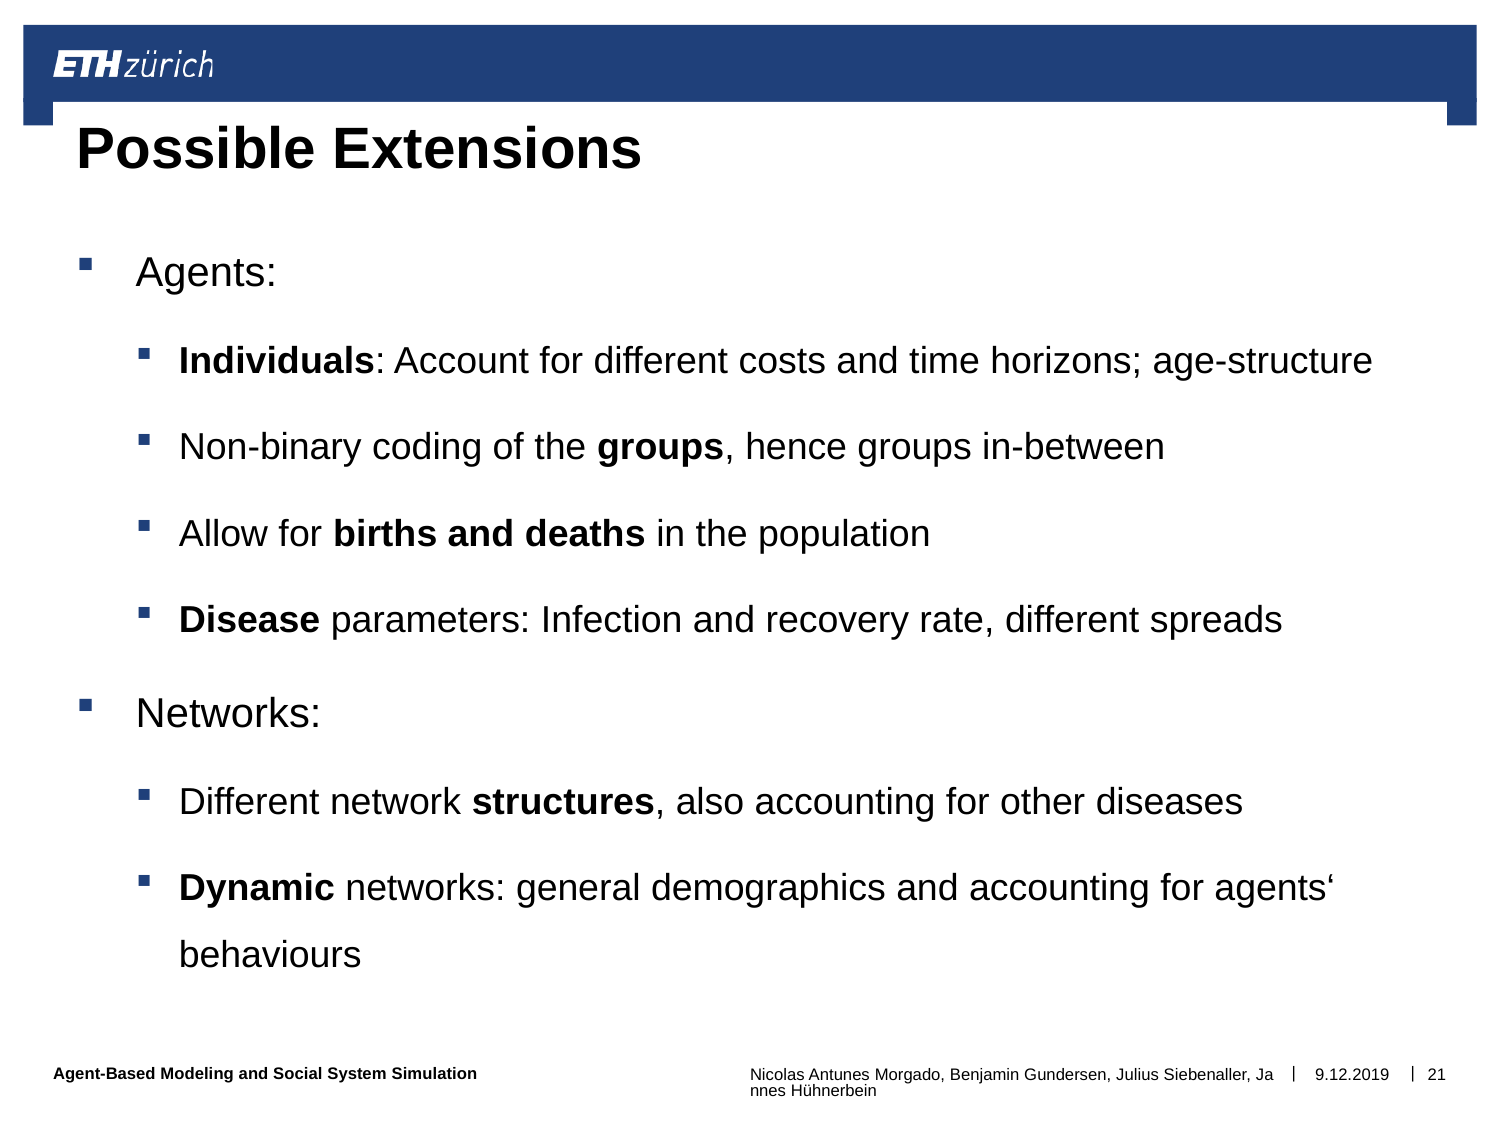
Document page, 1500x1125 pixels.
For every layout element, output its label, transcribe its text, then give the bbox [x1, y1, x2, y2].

text_box Agents: Individuals: Account for different costs and time horizons; age-structure Non-binary coding of the groups, hence groups in-between Allow for births and deaths in the population Disease parameters: Infection and recovery rate, different spreads Networks: Different network structures, also accounting for other diseases Dynamic networks: general demographics and accounting for agents‘ behaviours [53, 219, 1447, 1035]
footer Nicolas Antunes Morgado, Benjamin Gundersen, Julius Siebenaller, Jannes Hühnerbein [750, 1035, 1277, 1112]
title Possible Extensions [53, 101, 1447, 219]
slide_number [1302, 1035, 1403, 1112]
slide_number 21 [1415, 1034, 1459, 1112]
